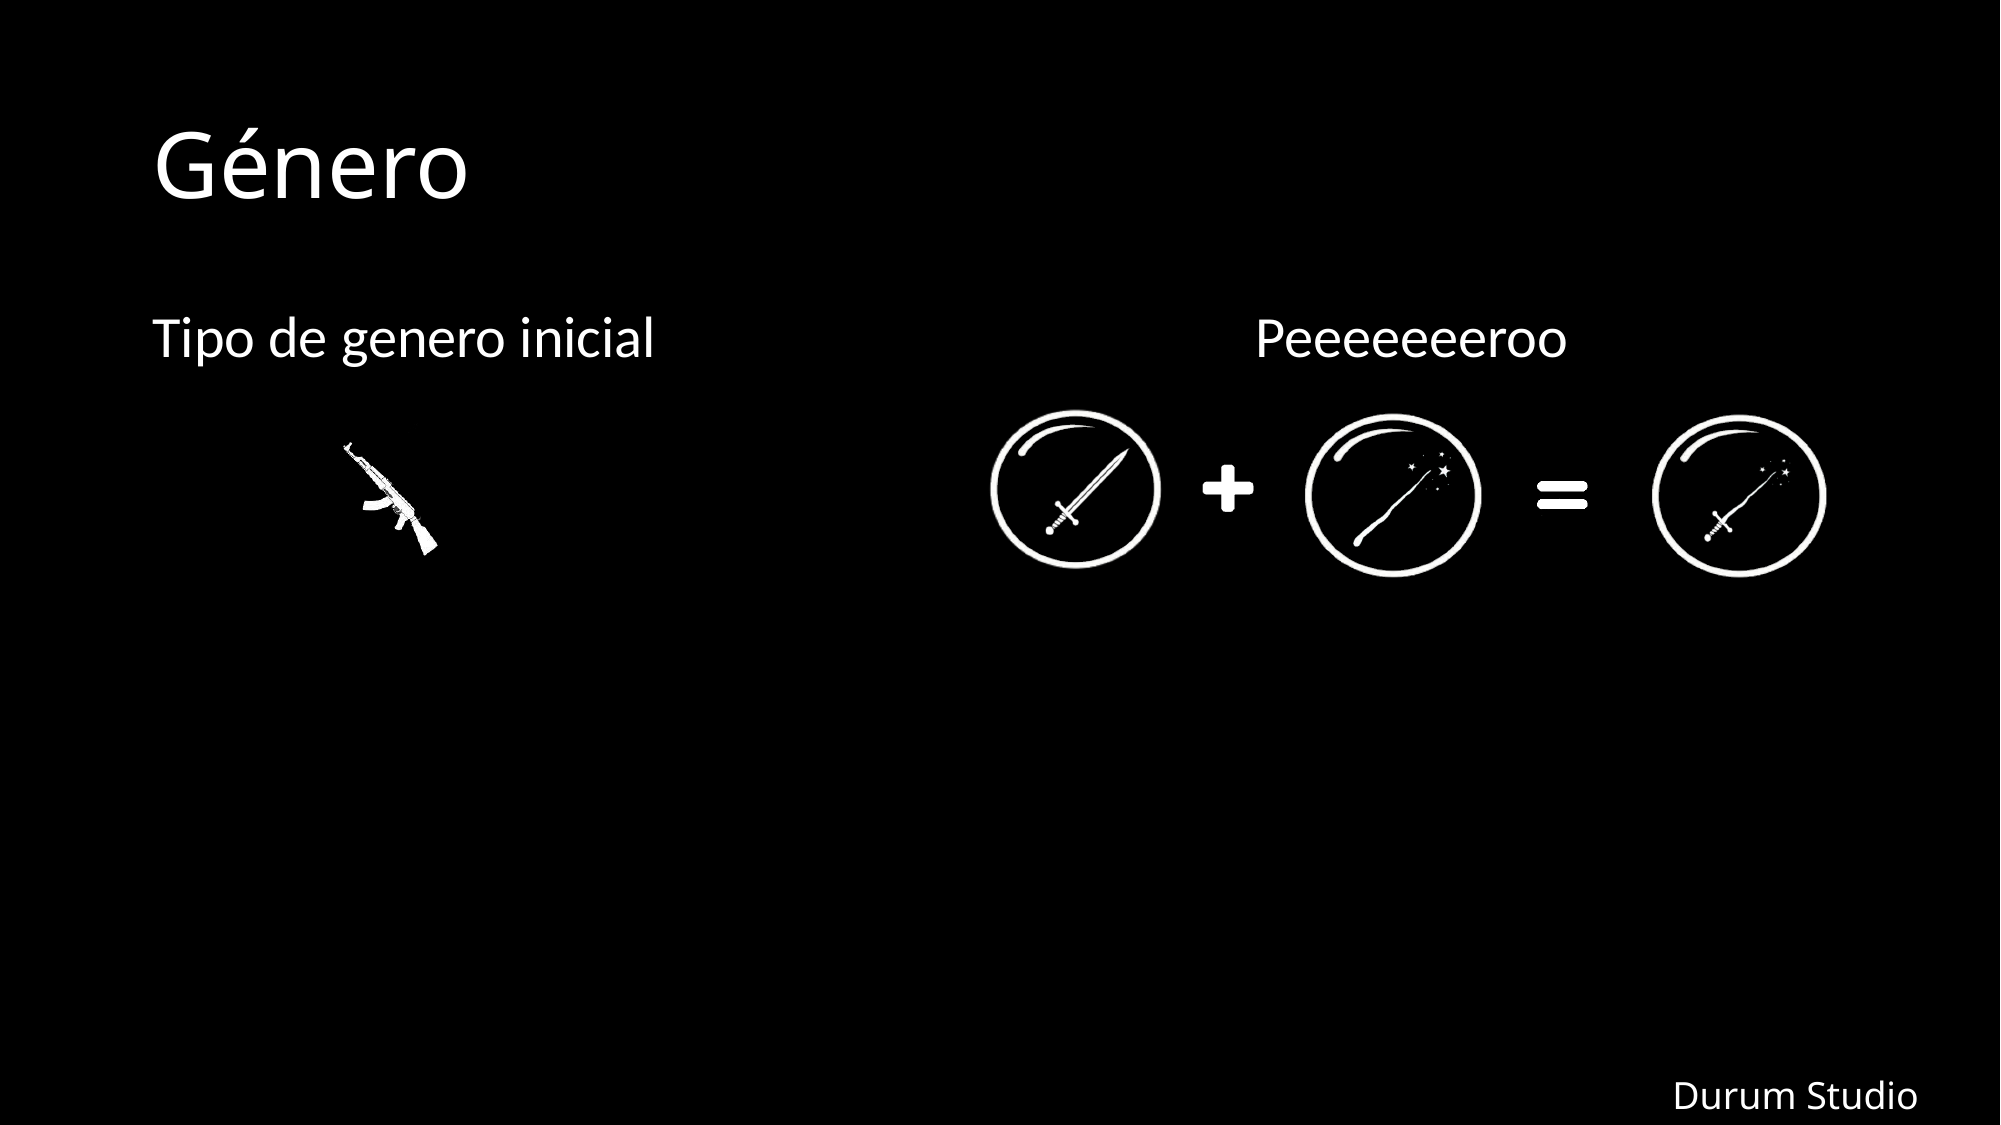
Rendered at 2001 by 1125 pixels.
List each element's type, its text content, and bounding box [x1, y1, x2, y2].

picture [1292, 411, 1490, 578]
picture [1199, 461, 1255, 514]
picture [1527, 473, 1600, 519]
title Género [137, 59, 1863, 278]
picture [321, 423, 462, 575]
list Tipo de genero inicial Peeeeeeeroo [137, 299, 1863, 1014]
picture [985, 405, 1167, 570]
picture [1646, 412, 1829, 580]
text_box Durum Studio [1657, 1064, 2000, 1125]
